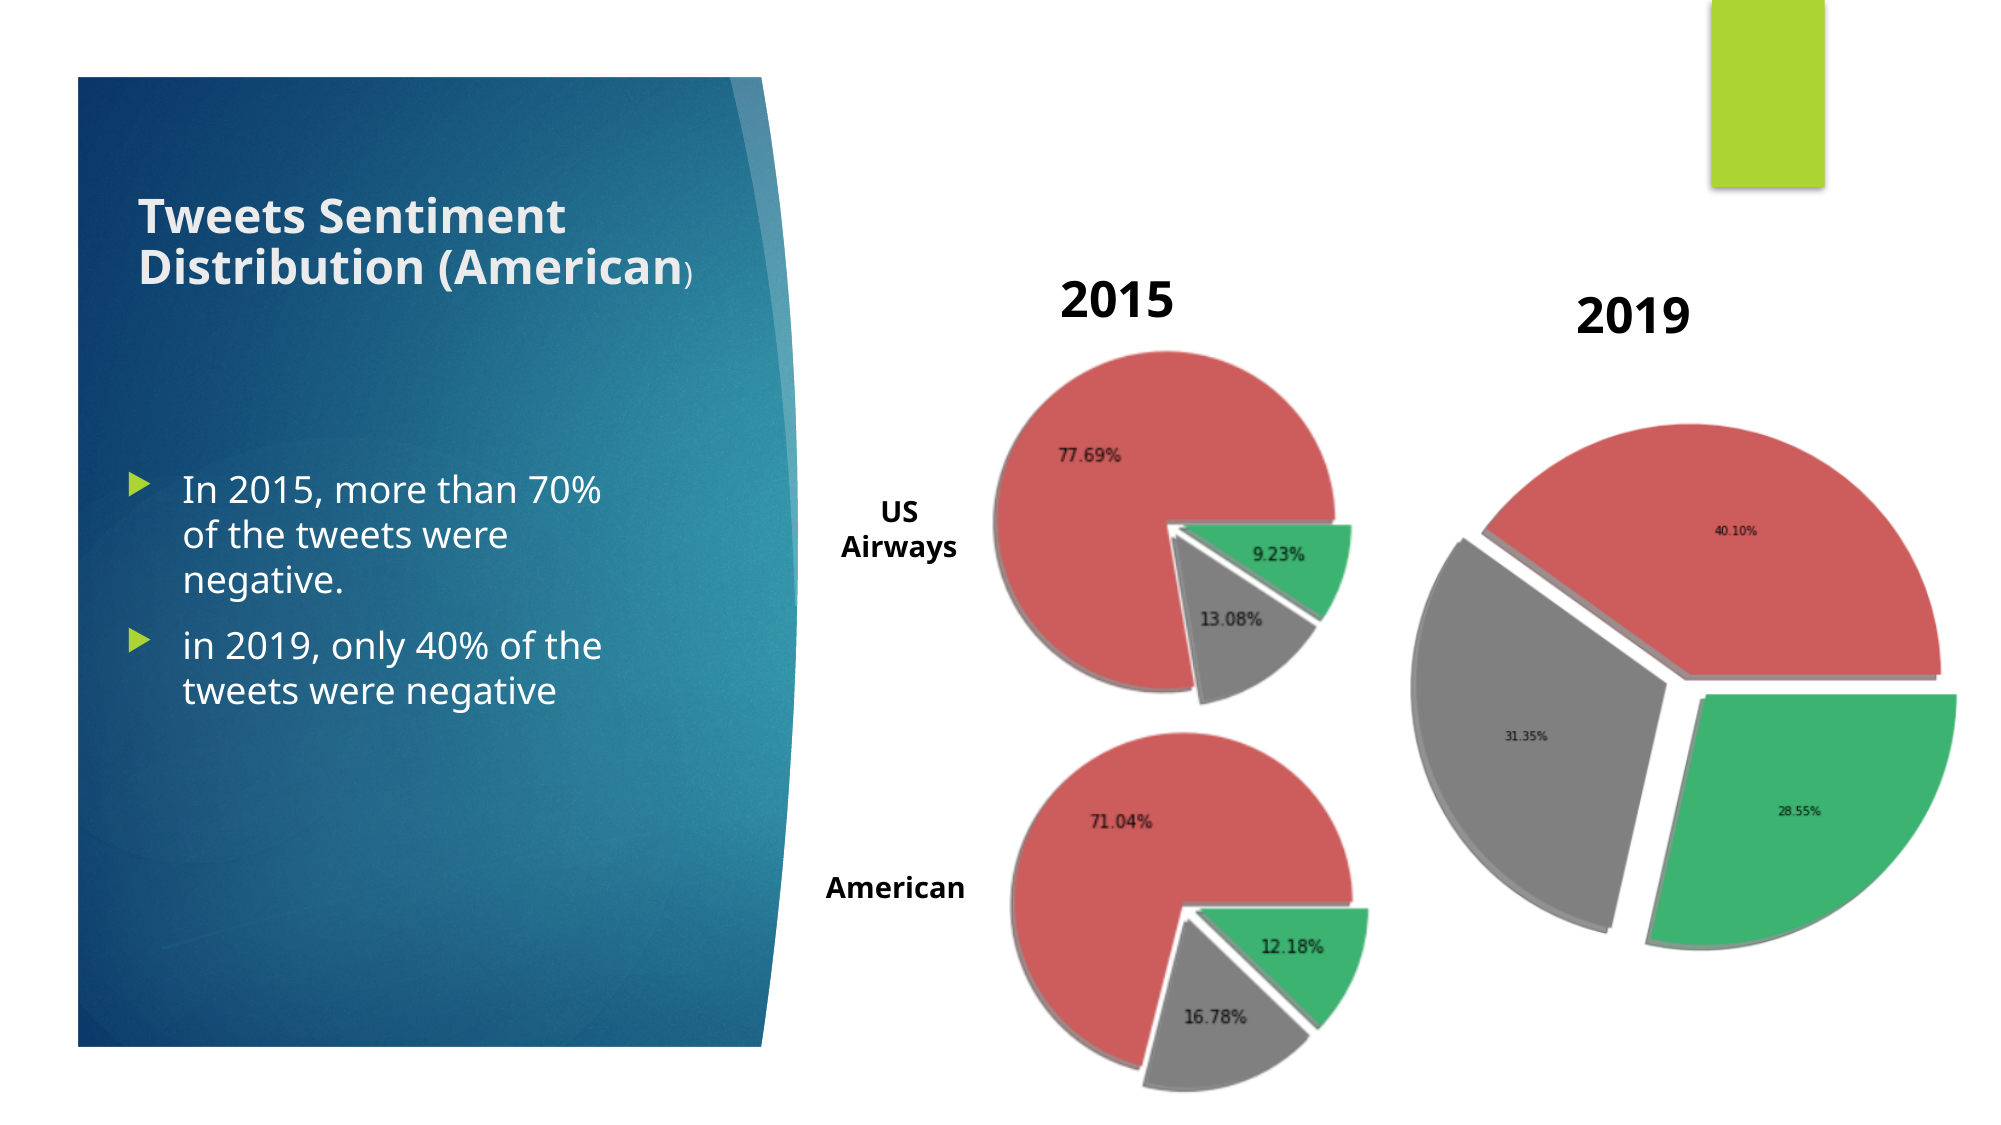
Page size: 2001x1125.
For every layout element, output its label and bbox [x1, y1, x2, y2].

picture [924, 326, 1966, 1121]
text_box [0, 0, 2000, 1125]
